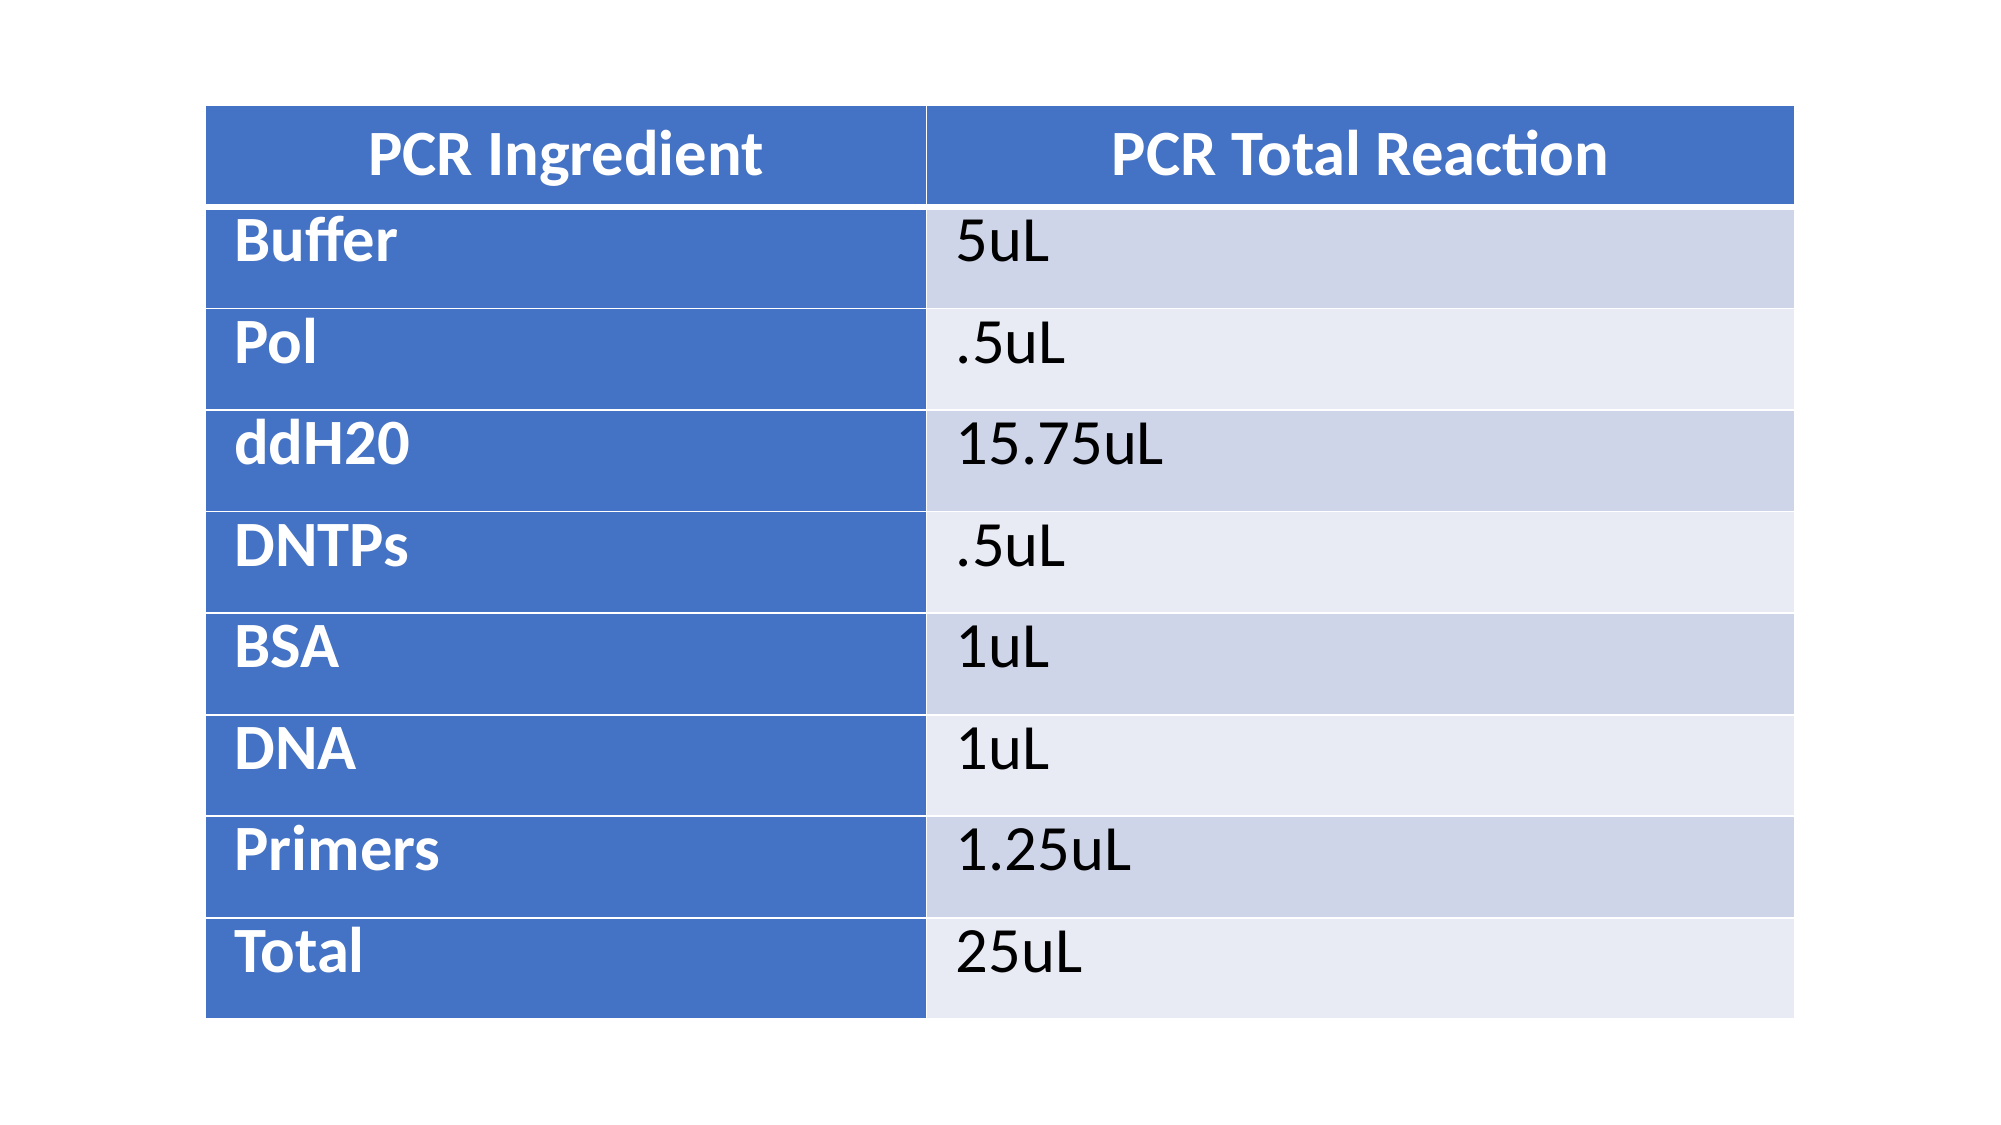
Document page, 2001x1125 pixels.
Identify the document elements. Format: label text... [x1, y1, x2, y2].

table_cell Primers [206, 817, 926, 917]
table_cell DNTPs [206, 512, 926, 612]
table_cell BSA [206, 614, 926, 714]
table_cell Pol [206, 309, 926, 409]
table_cell ddH20 [206, 411, 926, 511]
table_cell DNA [206, 716, 926, 815]
table_header PCR Ingredient [206, 106, 926, 204]
table_header PCR Total Reaction [927, 106, 1794, 204]
table_cell Buffer [206, 210, 926, 308]
table_cell .5uL [927, 512, 1794, 612]
table_cell Total [206, 919, 926, 1018]
table_cell 1uL [927, 614, 1794, 714]
table_cell 25uL [927, 919, 1794, 1018]
table_cell 1uL [927, 716, 1794, 815]
table_cell 15.75uL [927, 411, 1794, 511]
table_cell .5uL [927, 309, 1794, 409]
table_cell 5uL [927, 210, 1794, 308]
table_cell 1.25uL [927, 817, 1794, 917]
